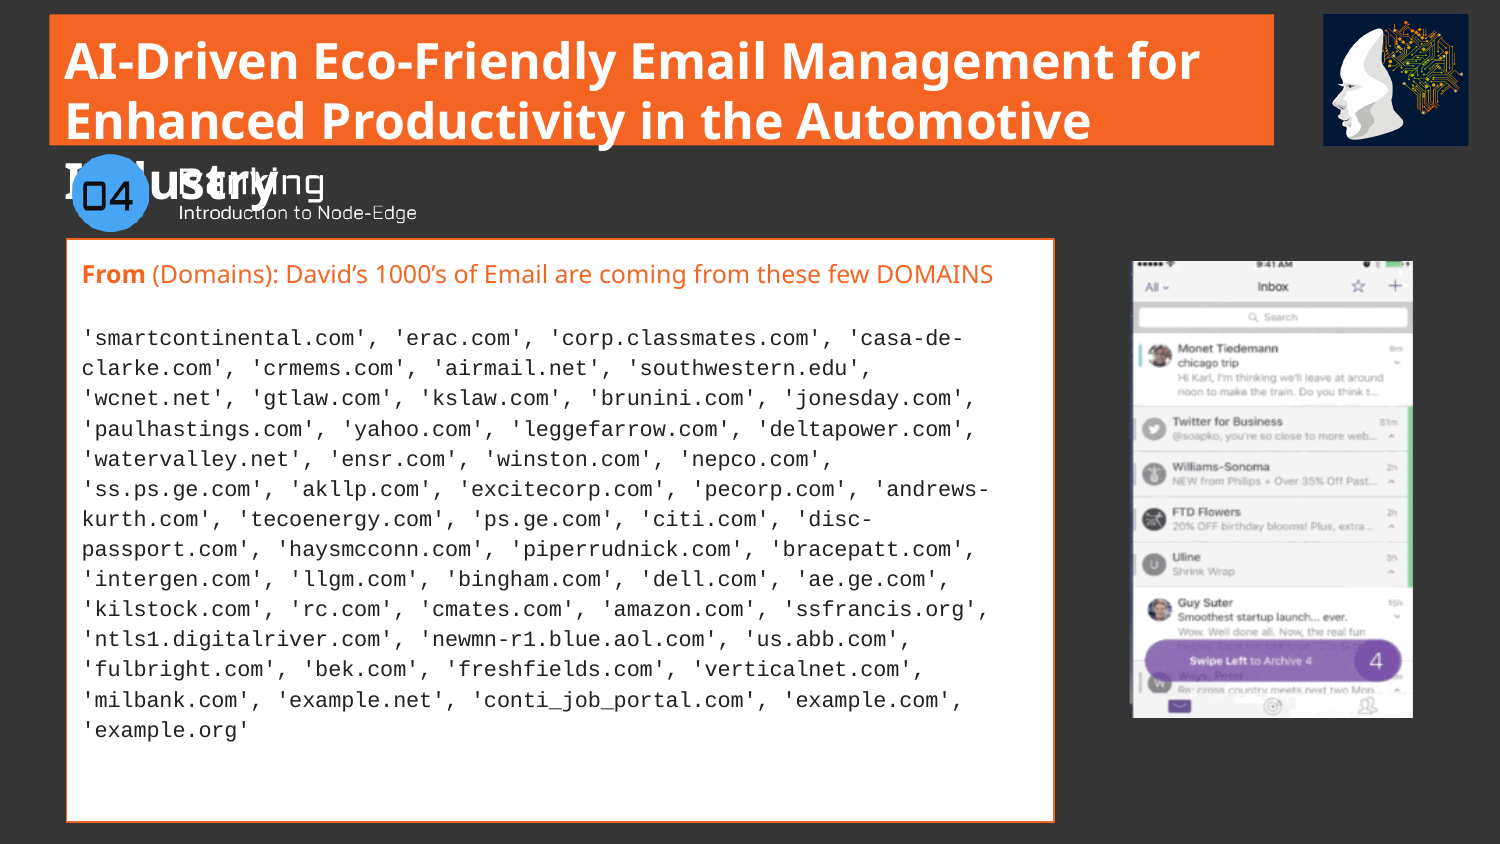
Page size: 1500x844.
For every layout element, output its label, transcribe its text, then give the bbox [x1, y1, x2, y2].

picture [1323, 14, 1469, 146]
title AI-Driven Eco-Friendly Email Management for Enhanced Productivity in the Automotive Industry [49, 14, 1274, 146]
picture [49, 145, 426, 247]
text_box From (Domains): David’s 1000’s of Email are coming from these few DOMAINS 'smartcontinental.com', 'erac.com', 'corp.classmates.com', 'casa-de-clarke.com', 'crmems.com', 'airmail.net', 'southwestern.edu', 'wcnet.net', 'gtlaw.com', 'kslaw.com', 'brunini.com', 'jonesday.com', 'paulhastings.com', 'yahoo.com', 'leggefarrow.com', 'deltapower.com', 'watervalley.net', 'ensr.com', 'winston.com', 'nepco.com', 'ss.ps.ge.com', 'akllp.com', 'excitecorp.com', 'pecorp.com', 'andrews-kurth.com', 'tecoenergy.com', 'ps.ge.com', 'citi.com', 'disc-passport.com', 'haysmcconn.com', 'piperrudnick.com', 'bracepatt.com', 'intergen.com', 'llgm.com', 'bingham.com', 'dell.com', 'ae.ge.com', 'kilstock.com', 'rc.com', 'cmates.com', 'amazon.com', 'ssfrancis.org', 'ntls1.digitalriver.com', 'newmn-r1.blue.aol.com', 'us.abb.com', 'fulbright.com', 'bek.com', 'freshfields.com', 'verticalnet.com', 'milbank.com', 'example.net', 'conti_job_portal.com', 'example.com', 'example.org' [66, 239, 1055, 823]
picture [1129, 261, 1414, 719]
